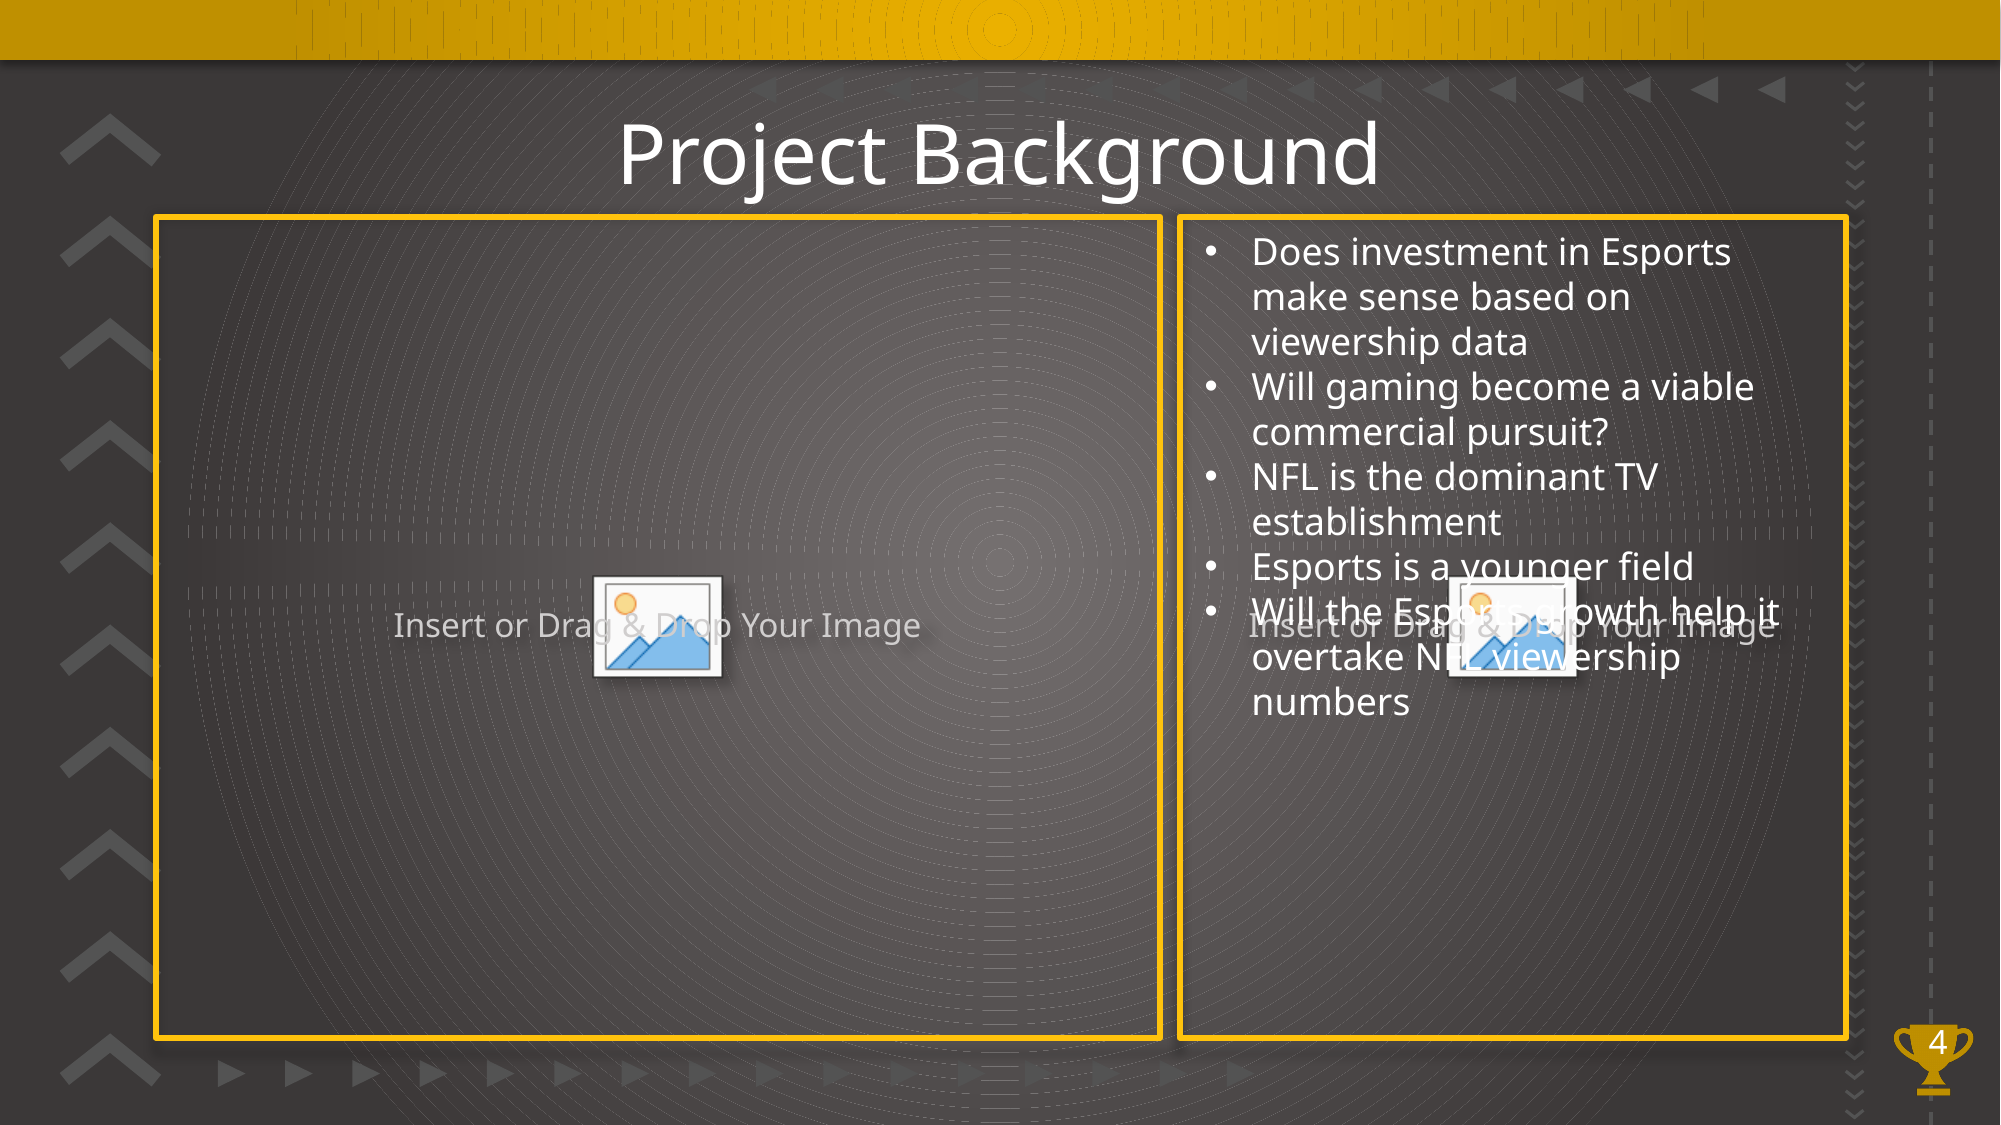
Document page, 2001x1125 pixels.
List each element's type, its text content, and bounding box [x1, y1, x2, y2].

title Project Background [0, 59, 2000, 257]
picture [1889, 1015, 1978, 1105]
picture [1182, 219, 1843, 1035]
slide_number 4 [1512, 1014, 1963, 1074]
picture [158, 219, 1157, 1035]
